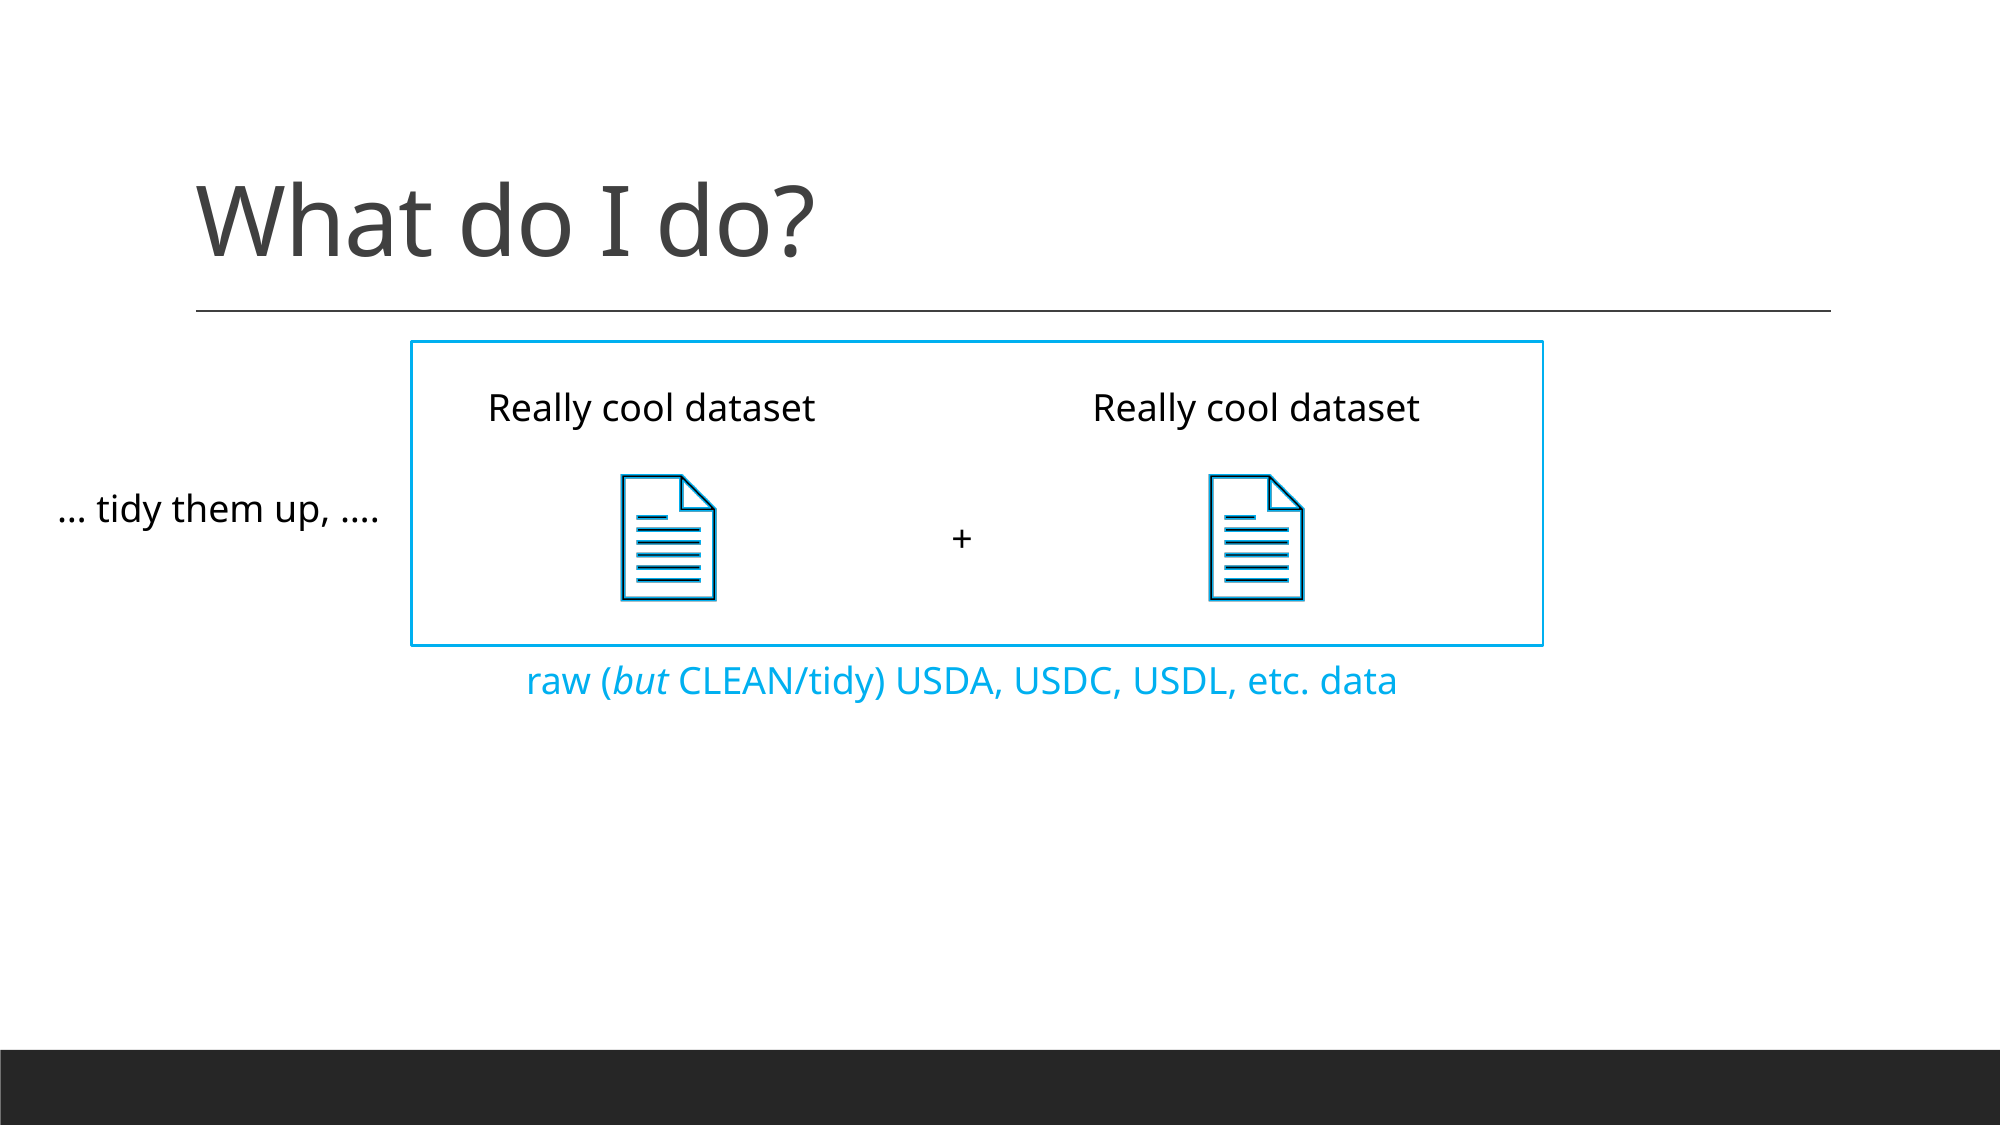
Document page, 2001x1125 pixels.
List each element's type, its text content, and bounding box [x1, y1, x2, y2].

text_box [410, 340, 1544, 647]
text_box … tidy them up, …. [38, 477, 399, 537]
picture [1180, 462, 1332, 614]
text_box raw (but CLEAN/tidy) USDA, USDC, USDL, etc. data [511, 649, 1414, 710]
text_box Really cool dataset [1076, 376, 1437, 436]
title What do I do? [180, 47, 1830, 285]
picture [592, 462, 744, 614]
